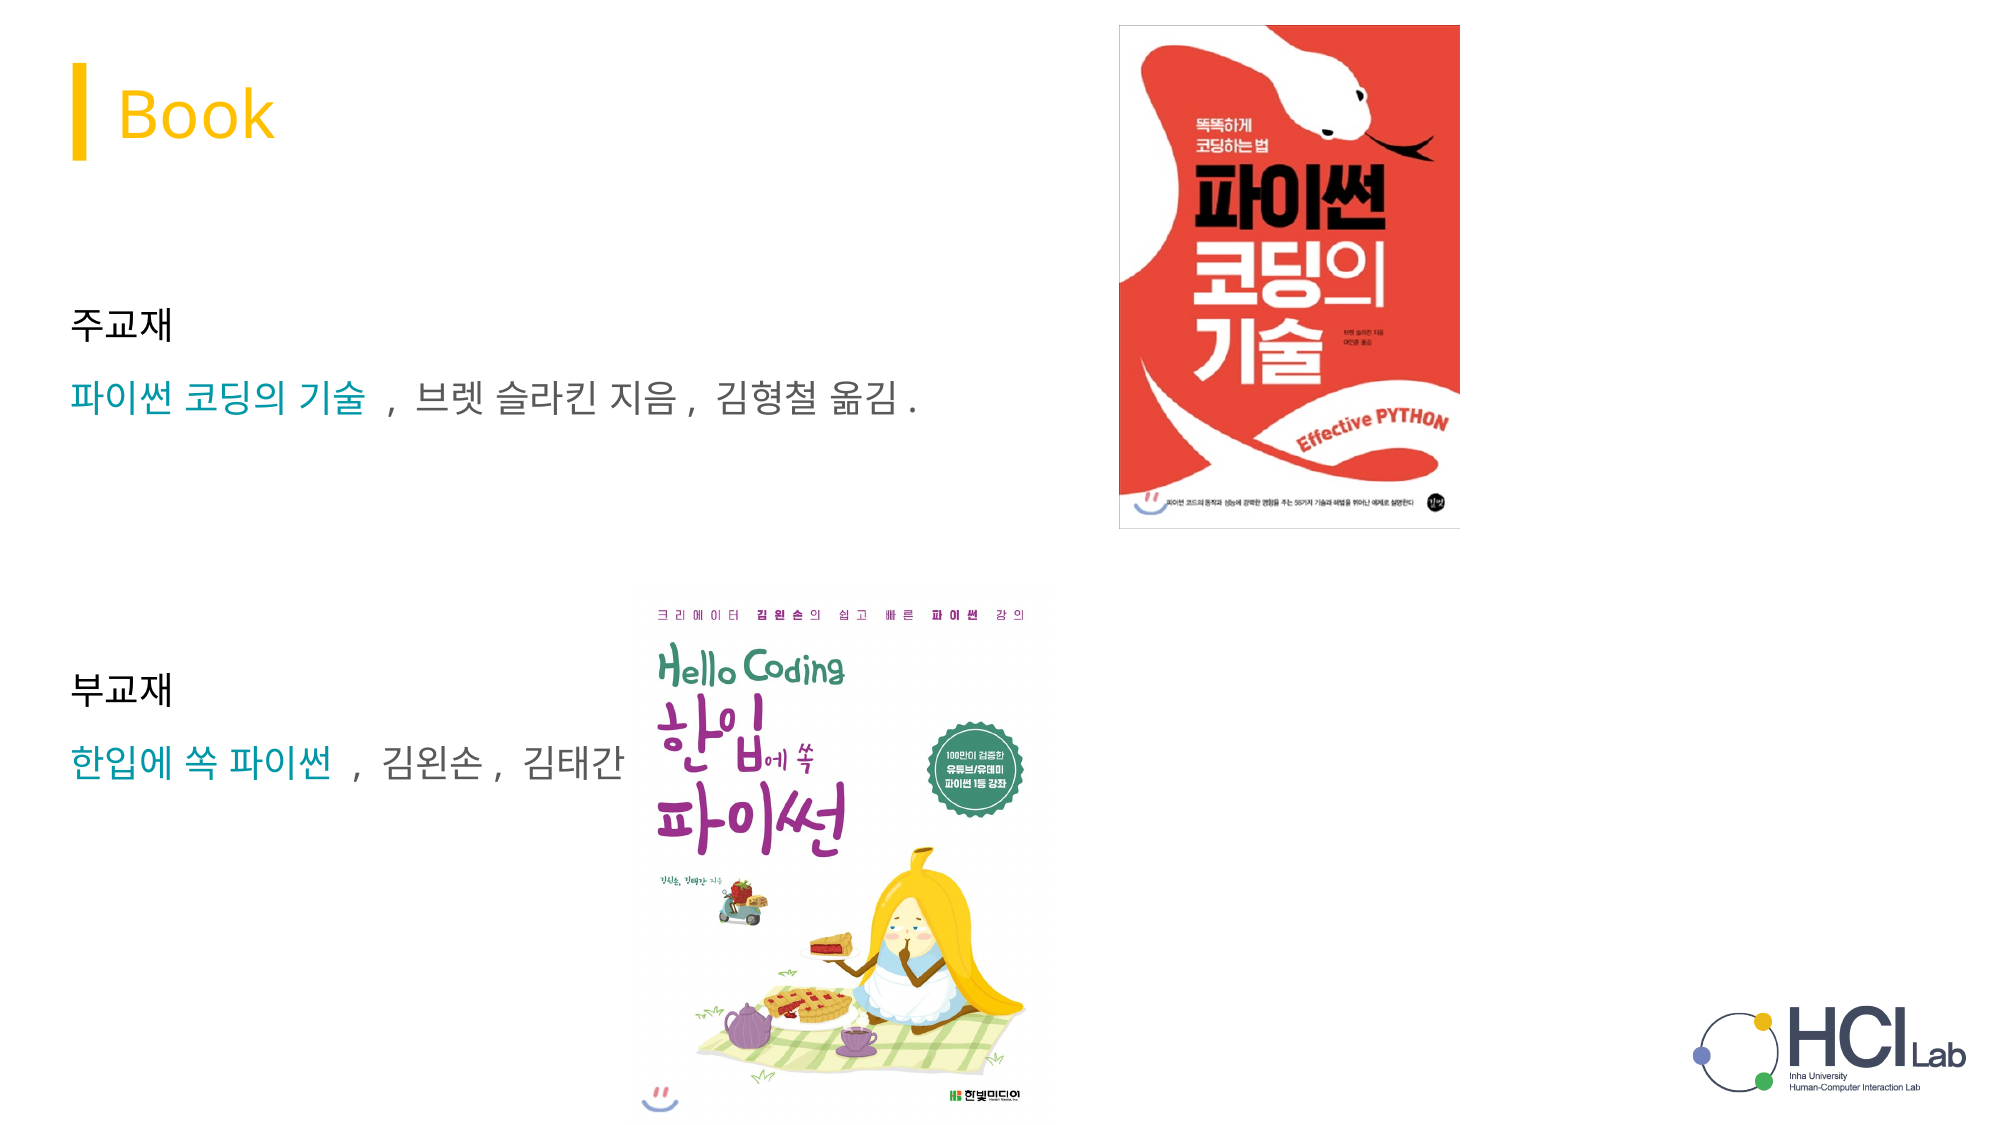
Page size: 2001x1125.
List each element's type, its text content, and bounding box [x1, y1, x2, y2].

text_box Book [101, 75, 975, 149]
picture [628, 580, 1053, 1125]
picture [1119, 25, 1460, 529]
text_box 주교재 파이썬 코딩의 기술 , 브렛 슬라킨 지음, 김형철 옮김. 부교재 한입에 쏙 파이썬 , 김왼손, 김태간 . [70, 220, 1380, 876]
picture [1685, 997, 1974, 1101]
